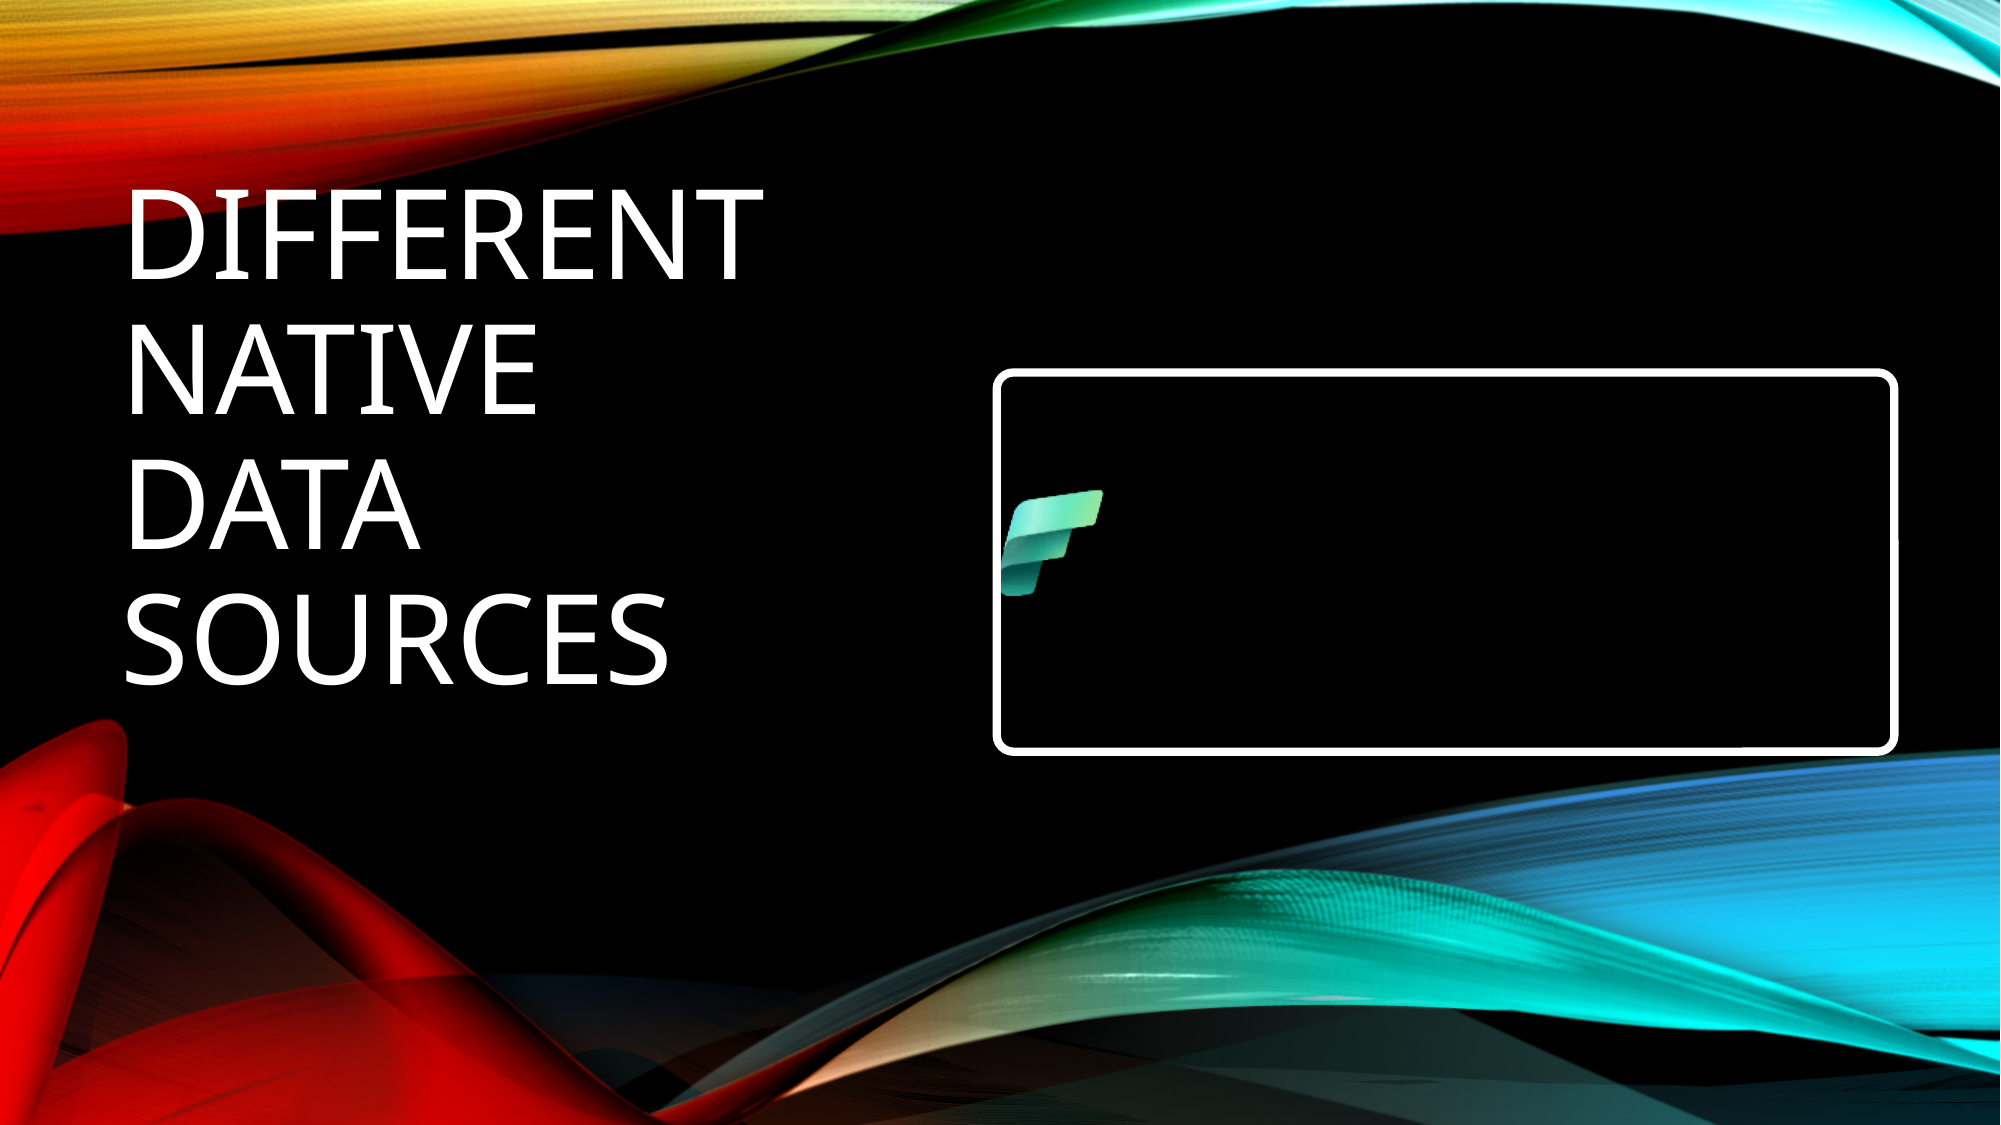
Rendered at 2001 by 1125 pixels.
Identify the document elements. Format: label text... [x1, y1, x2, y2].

picture [0, 372, 2000, 1125]
picture [0, 0, 2000, 237]
title Different Native Data sources [105, 104, 892, 720]
